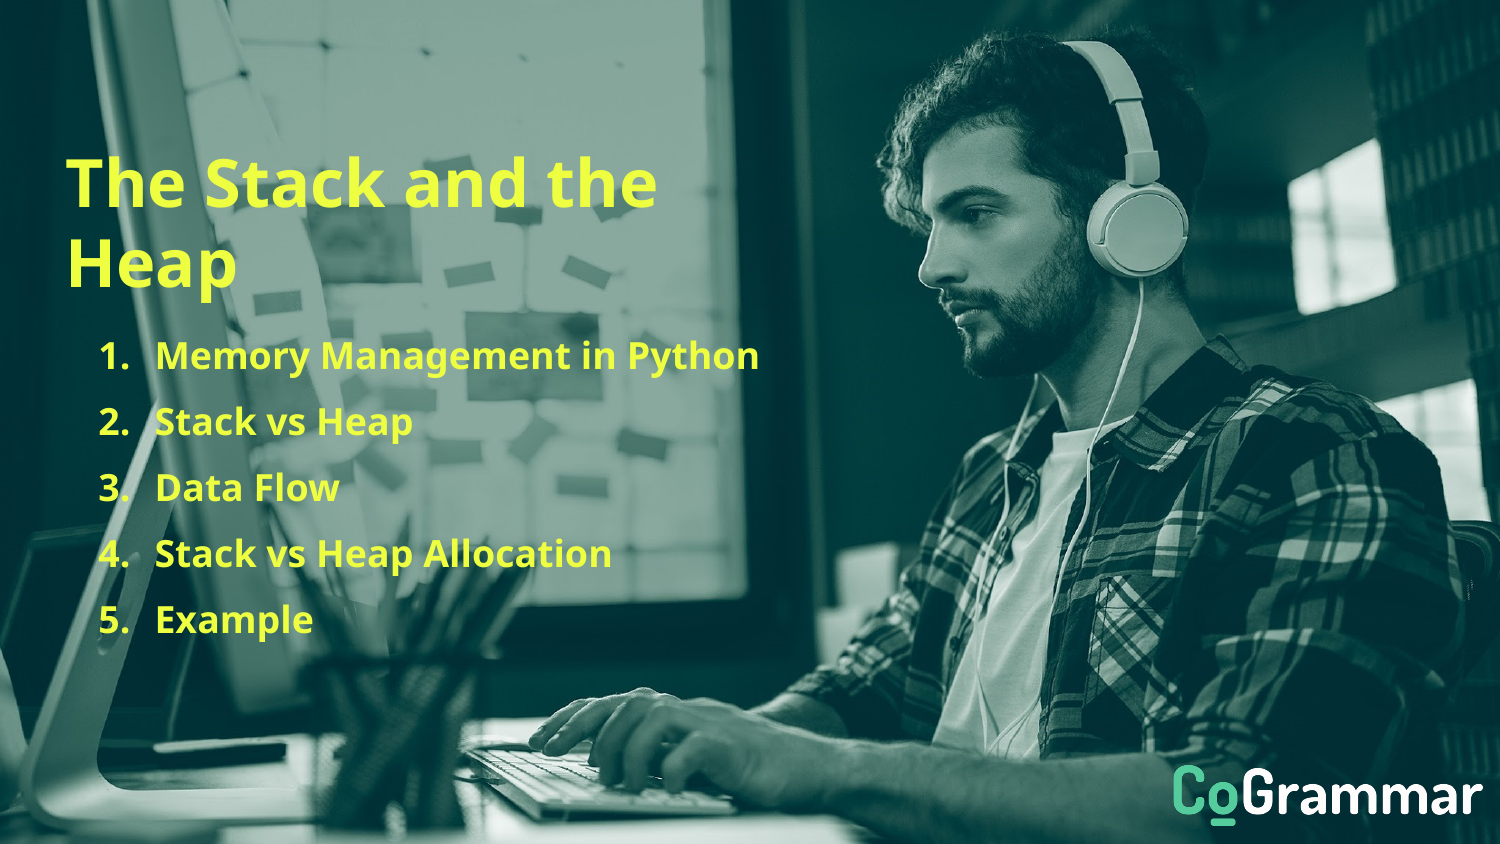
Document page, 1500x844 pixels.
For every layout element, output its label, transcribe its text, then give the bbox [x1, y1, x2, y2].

picture [0, 0, 1500, 844]
text_box The Stack and the Heap [50, 125, 838, 316]
text_box Memory Management in Python Stack vs Heap Data Flow Stack vs Heap Allocation Example [64, 317, 868, 656]
